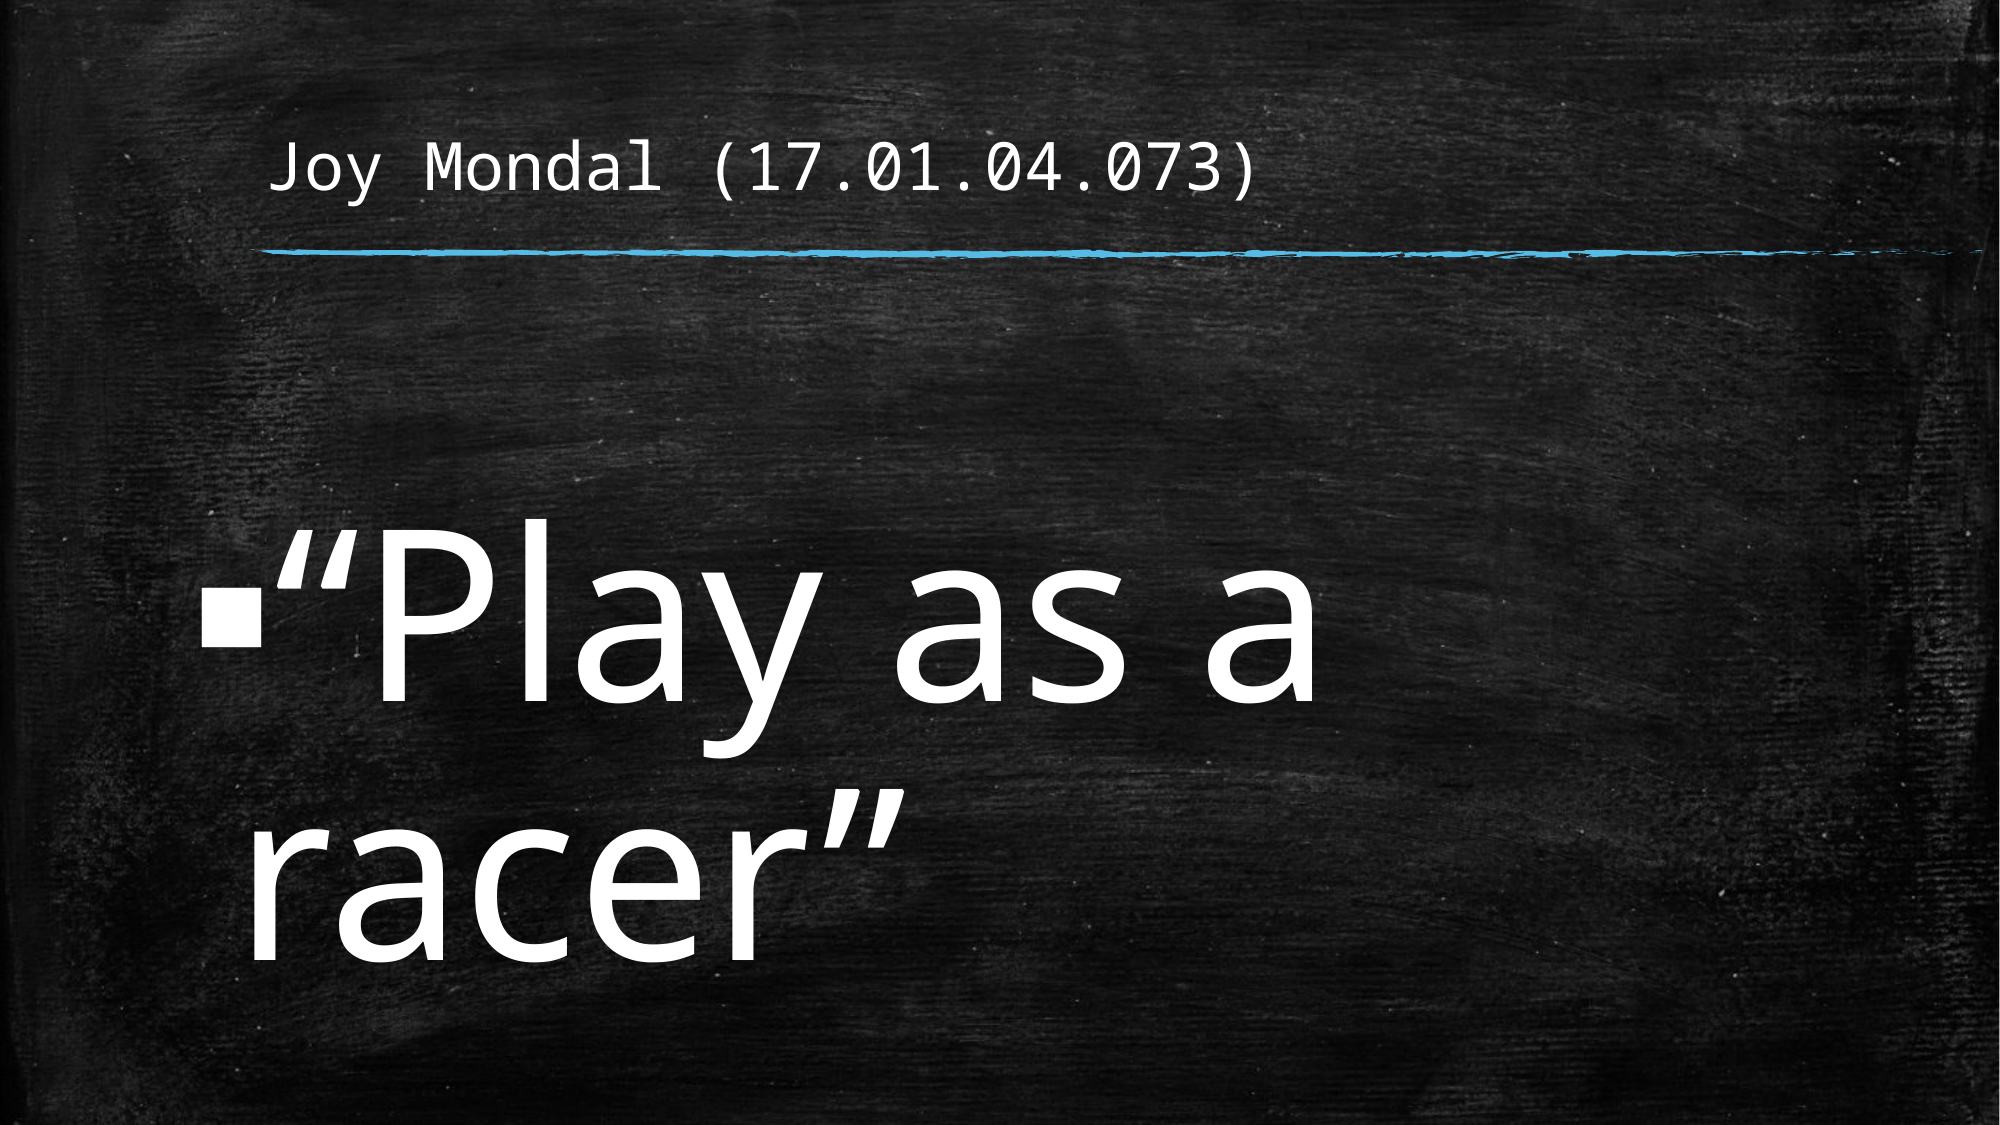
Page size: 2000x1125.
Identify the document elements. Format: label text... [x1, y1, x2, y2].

list “Play as a racer” [174, 487, 1950, 1125]
title Joy Mondal (17.01.04.073) [249, 45, 1750, 213]
